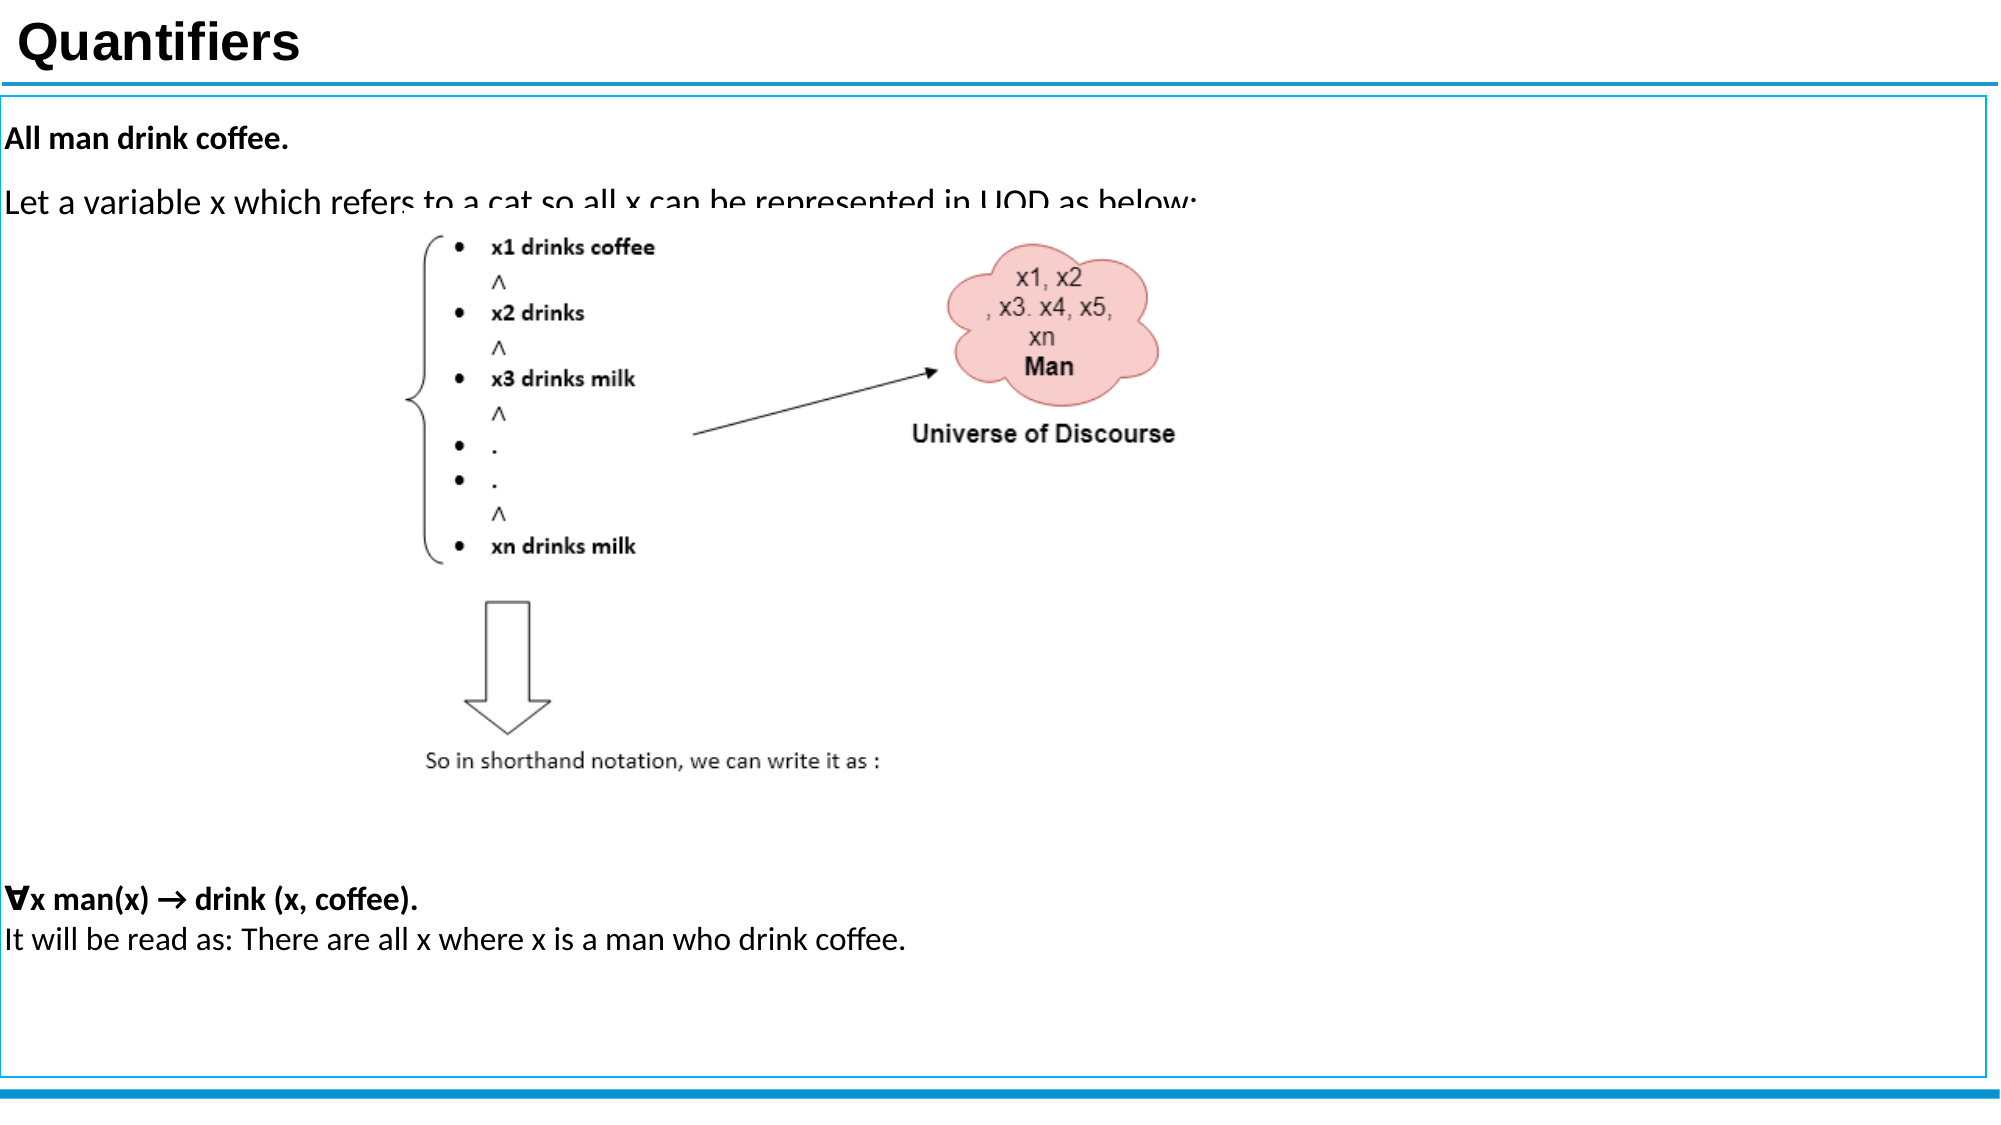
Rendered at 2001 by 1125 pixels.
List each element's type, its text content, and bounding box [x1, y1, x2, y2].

text_box Quantifiers [14, 7, 1198, 72]
text_box [1986, 1089, 2000, 1099]
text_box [0, 96, 1986, 1110]
picture [404, 208, 1234, 792]
